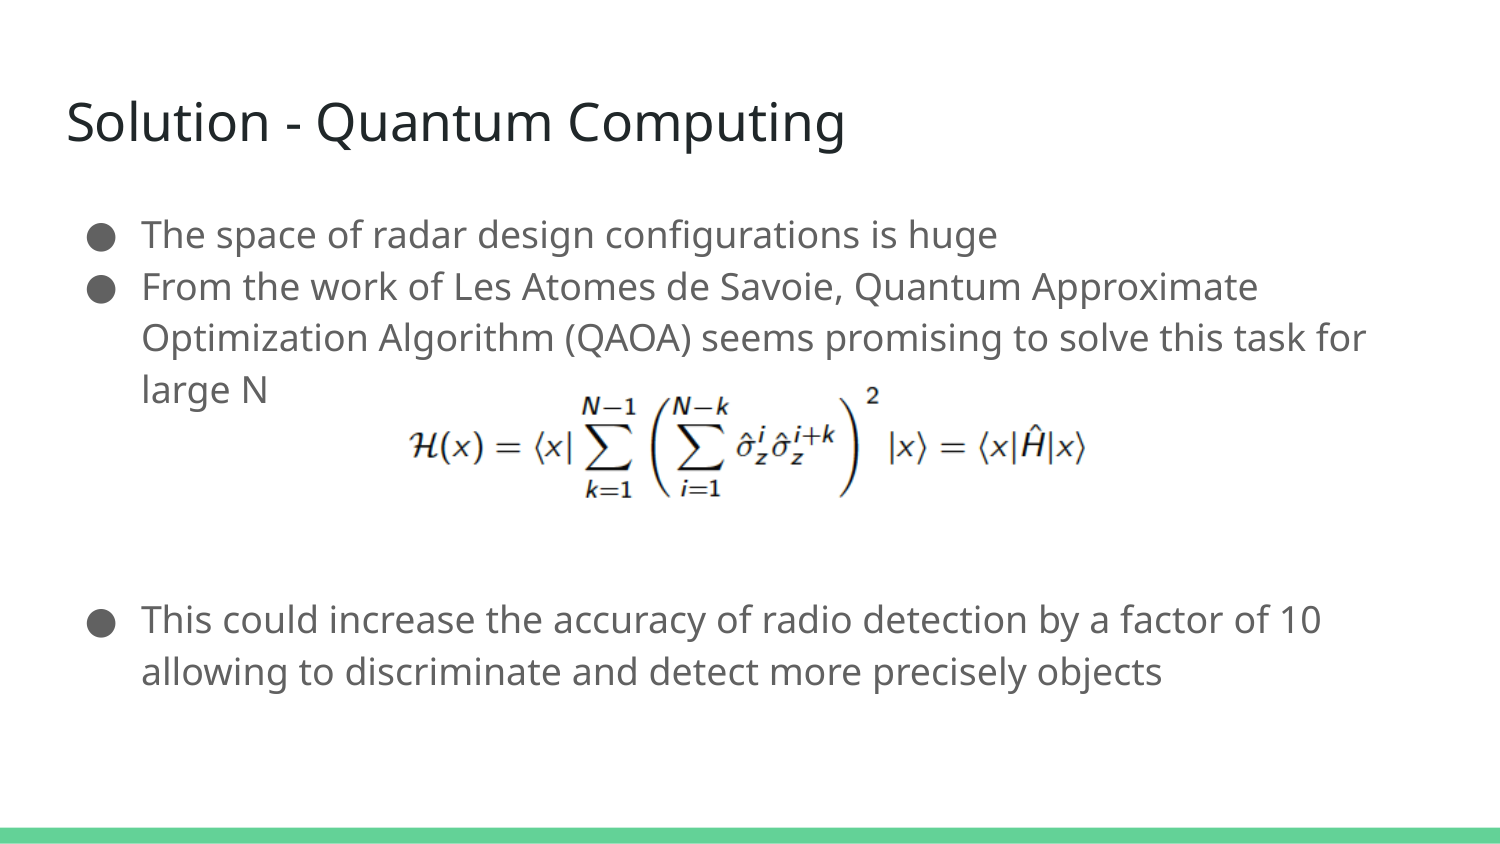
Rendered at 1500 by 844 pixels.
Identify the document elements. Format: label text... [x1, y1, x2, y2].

picture [389, 365, 1111, 527]
title Solution - Quantum Computing [51, 72, 1449, 167]
list The space of radar design configurations is huge From the work of Les Atomes de Savoie, Quantum Approximate Optimization Algorithm (QAOA) seems promising to solve this task for large N This could increase the accuracy of radio detection by a factor of 10 allowing to discriminate and detect more precisely objects [51, 189, 1449, 750]
